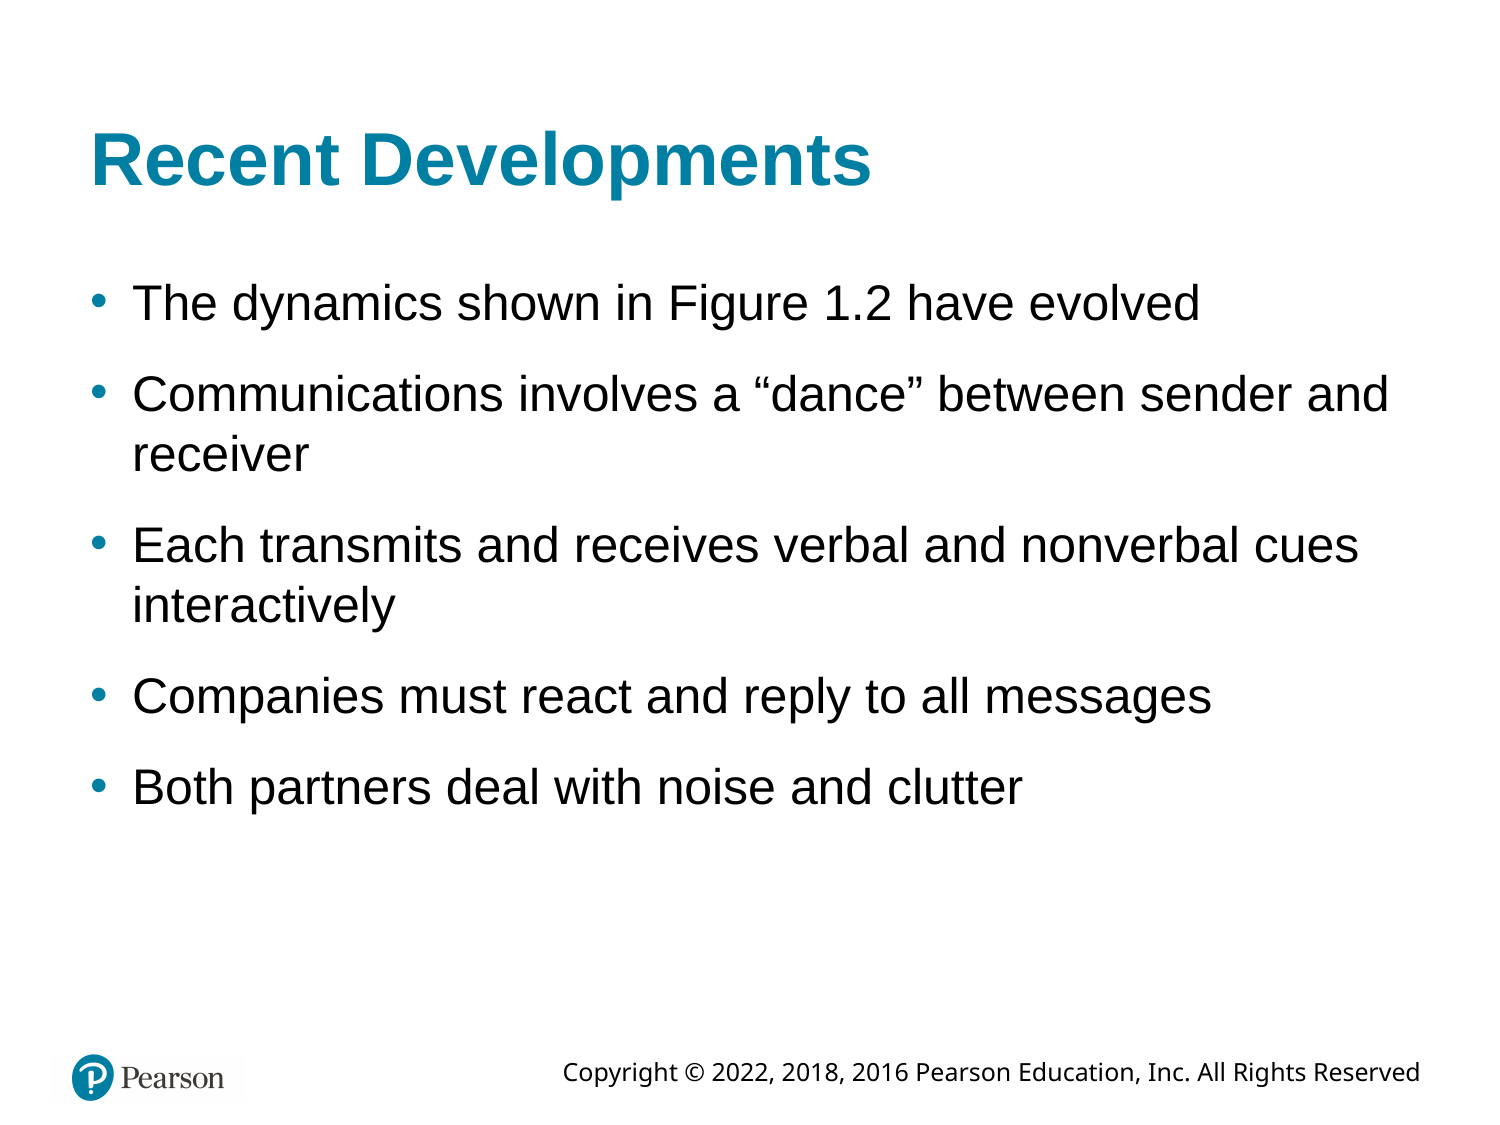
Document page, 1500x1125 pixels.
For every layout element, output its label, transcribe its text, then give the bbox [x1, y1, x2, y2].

list The dynamics shown in Figure 1.2 have evolved Communications involves a “dance” between sender and receiver Each transmits and receives verbal and nonverbal cues interactively Companies must react and reply to all messages Both partners deal with noise and clutter [75, 255, 1426, 1021]
title Recent Developments [75, 35, 1425, 216]
picture [51, 1053, 245, 1102]
